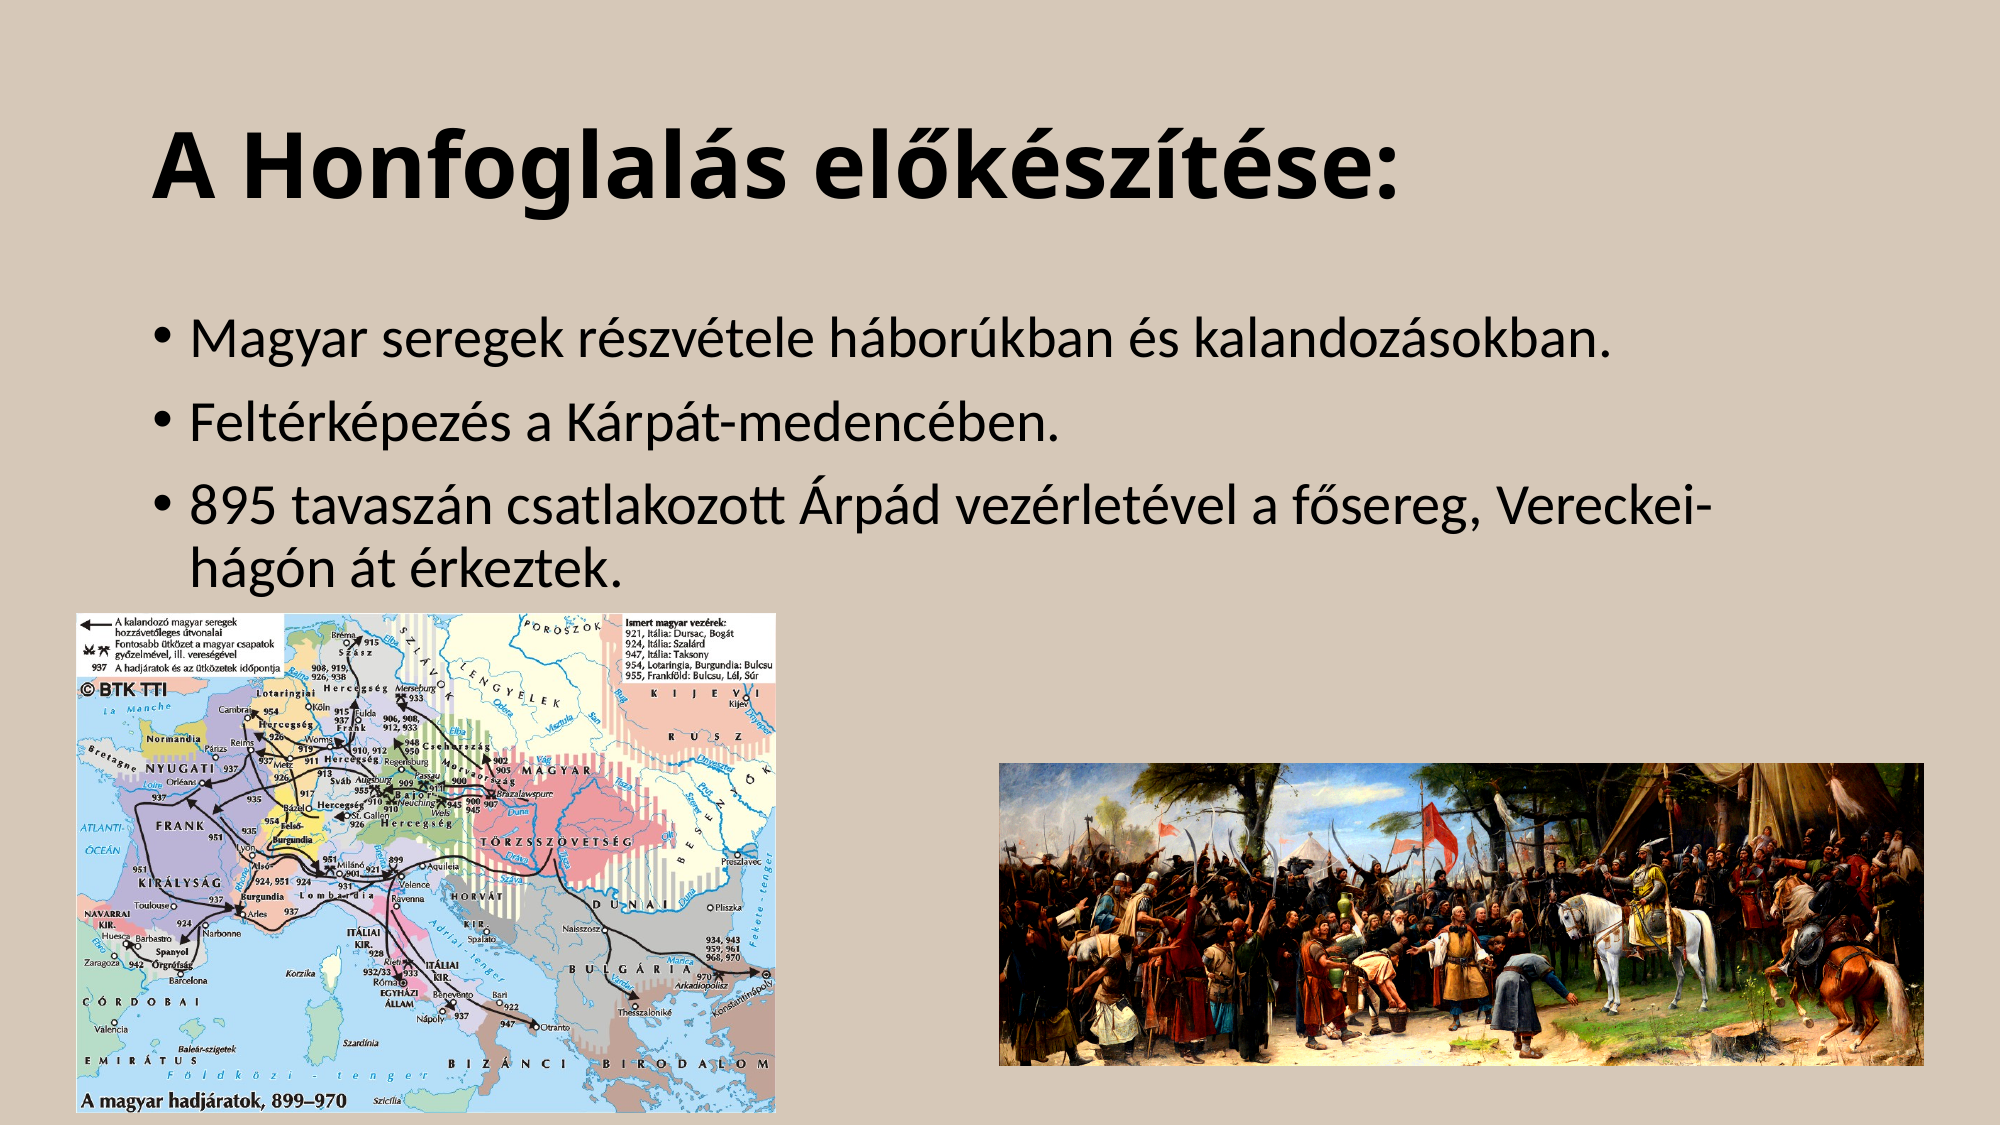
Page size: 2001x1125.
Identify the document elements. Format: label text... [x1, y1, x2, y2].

list Magyar seregek részvétele háborúkban és kalandozásokban. Feltérképezés a Kárpát-medencében. 895 tavaszán csatlakozott Árpád vezérletével a fősereg, Vereckei-hágón át érkeztek. [137, 299, 1863, 1014]
picture [999, 763, 1924, 1066]
picture [76, 613, 776, 1113]
title A Honfoglalás előkészítése: [137, 59, 1863, 278]
